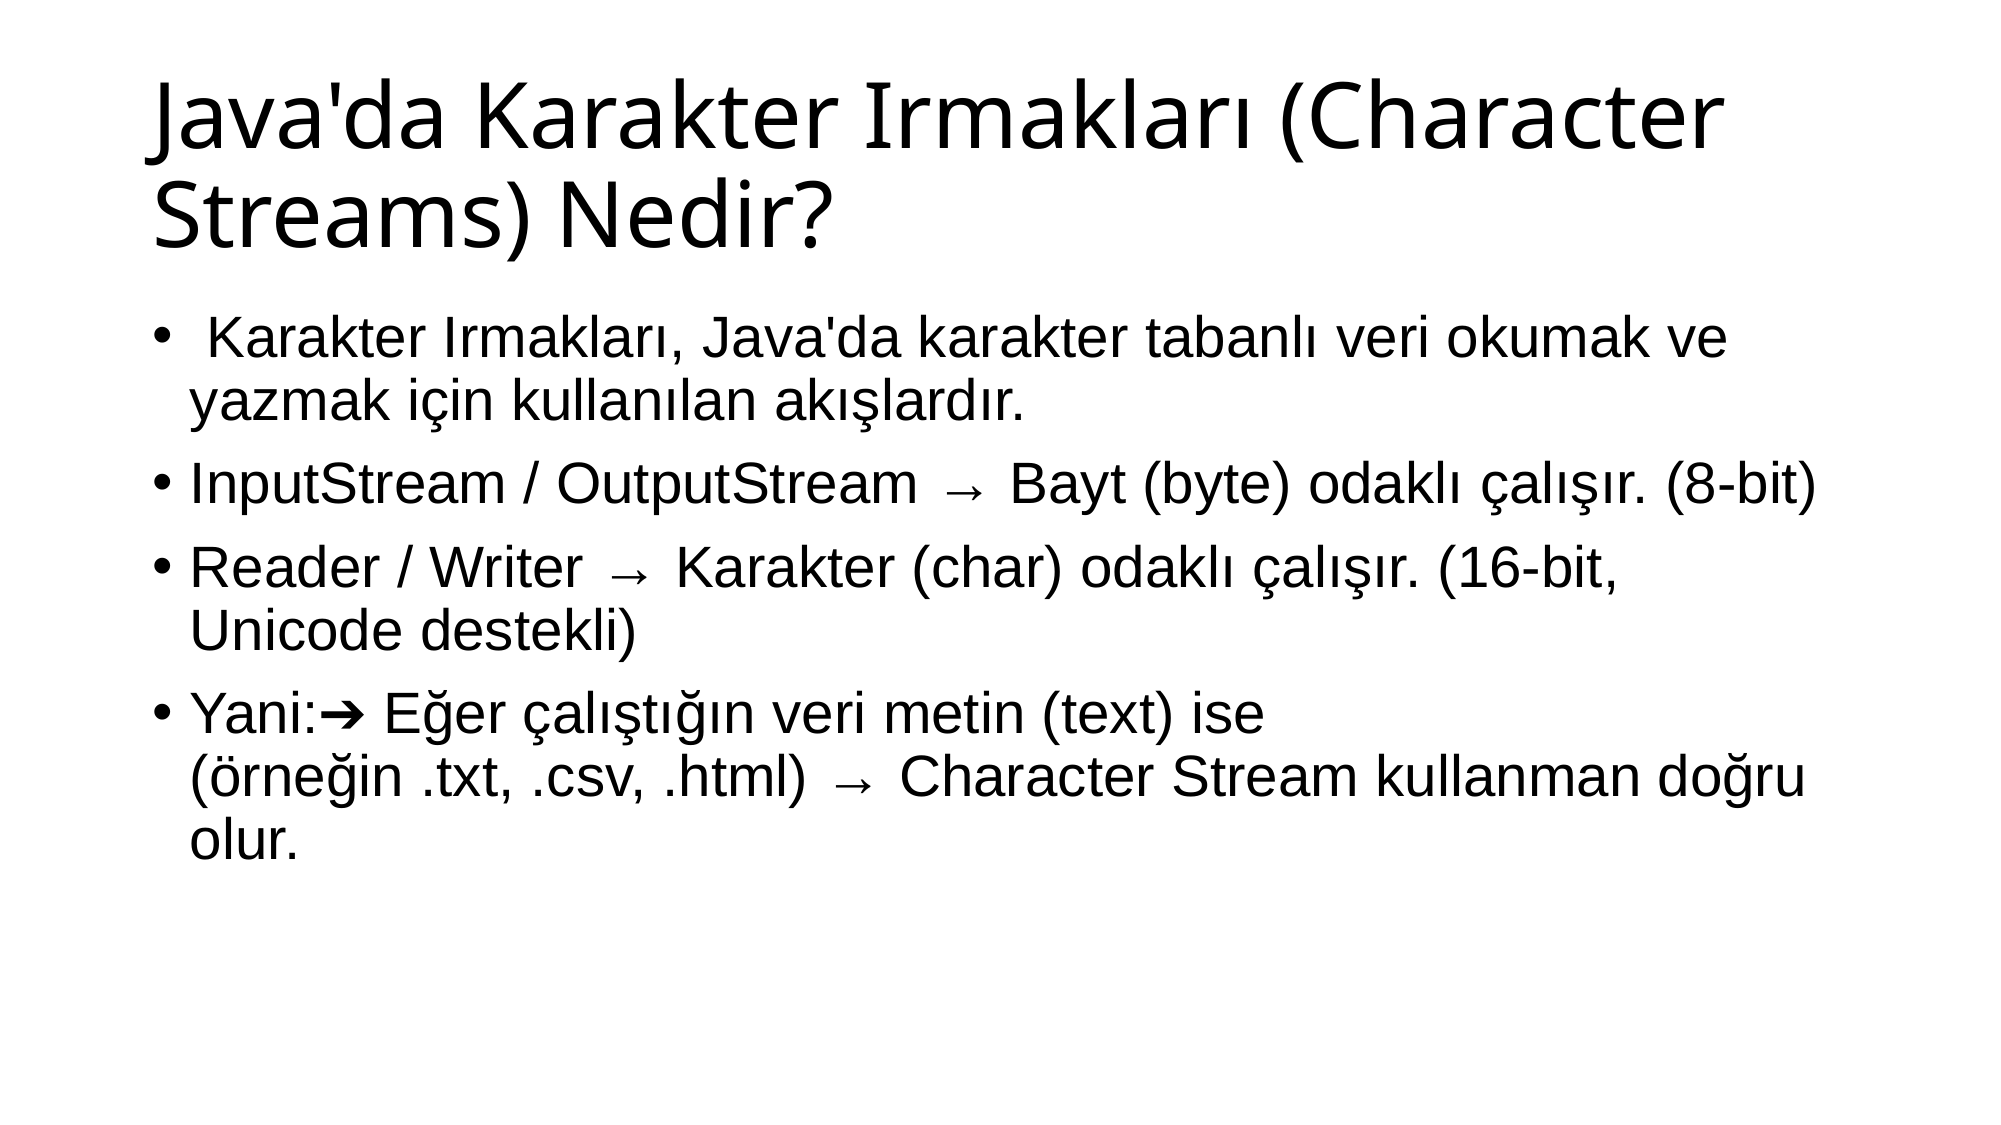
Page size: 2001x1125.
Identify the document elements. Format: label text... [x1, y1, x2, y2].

list Karakter Irmakları, Java'da karakter tabanlı veri okumak ve yazmak için kullanılan akışlardır. InputStream / OutputStream → Bayt (byte) odaklı çalışır. (8-bit) Reader / Writer → Karakter (char) odaklı çalışır. (16-bit, Unicode destekli) Yani:➔ Eğer çalıştığın veri metin (text) ise (örneğin .txt, .csv, .html) → Character Stream kullanman doğru olur. [137, 299, 1863, 1014]
title Java'da Karakter Irmakları (Character Streams) Nedir? [137, 59, 1863, 278]
